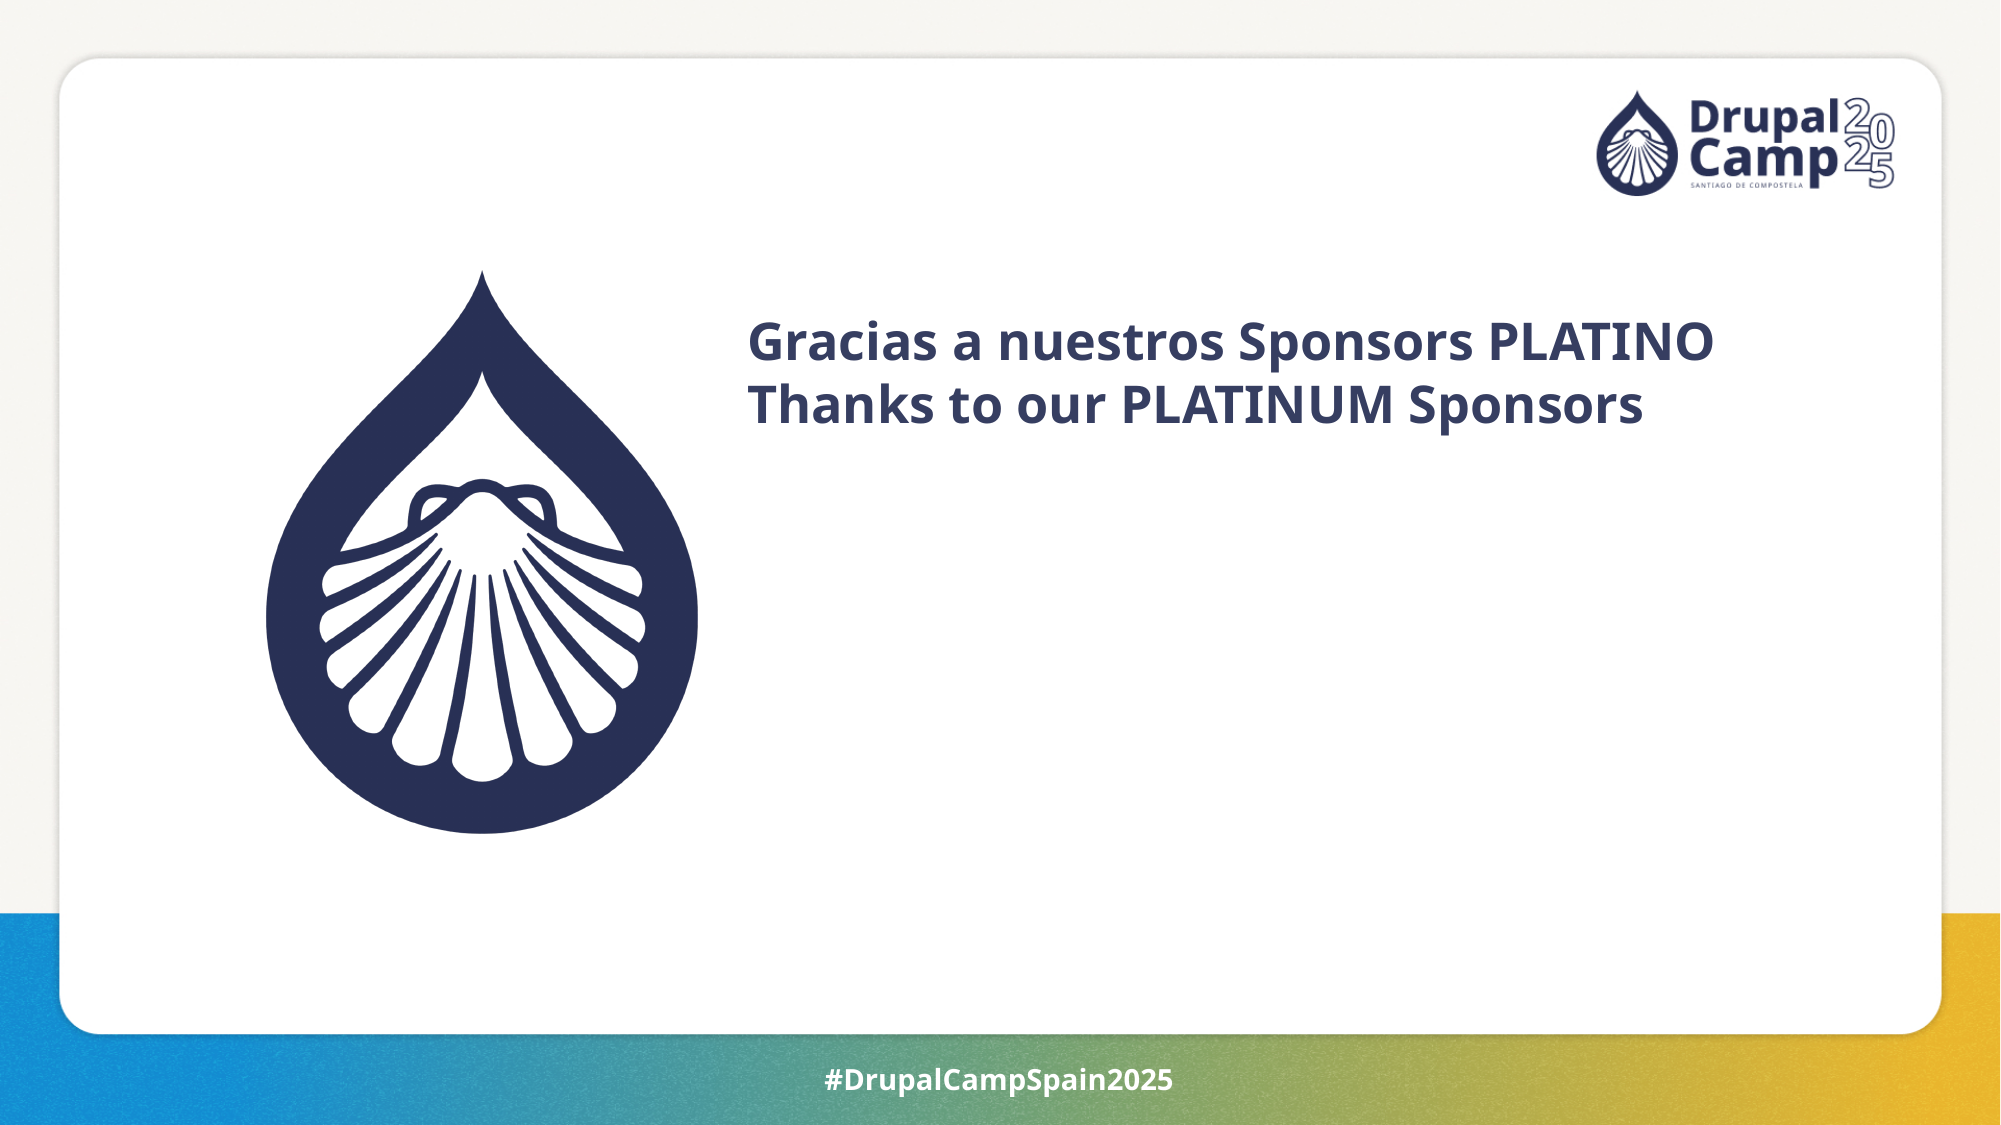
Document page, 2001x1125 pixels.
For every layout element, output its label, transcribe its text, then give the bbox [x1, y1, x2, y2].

picture [0, 0, 2001, 1125]
text_box Gracias a nuestros Sponsors PLATINO Thanks to our PLATINUM Sponsors [746, 246, 1753, 434]
text_box #DrupalCampSpain2025 [51, 1053, 1947, 1125]
